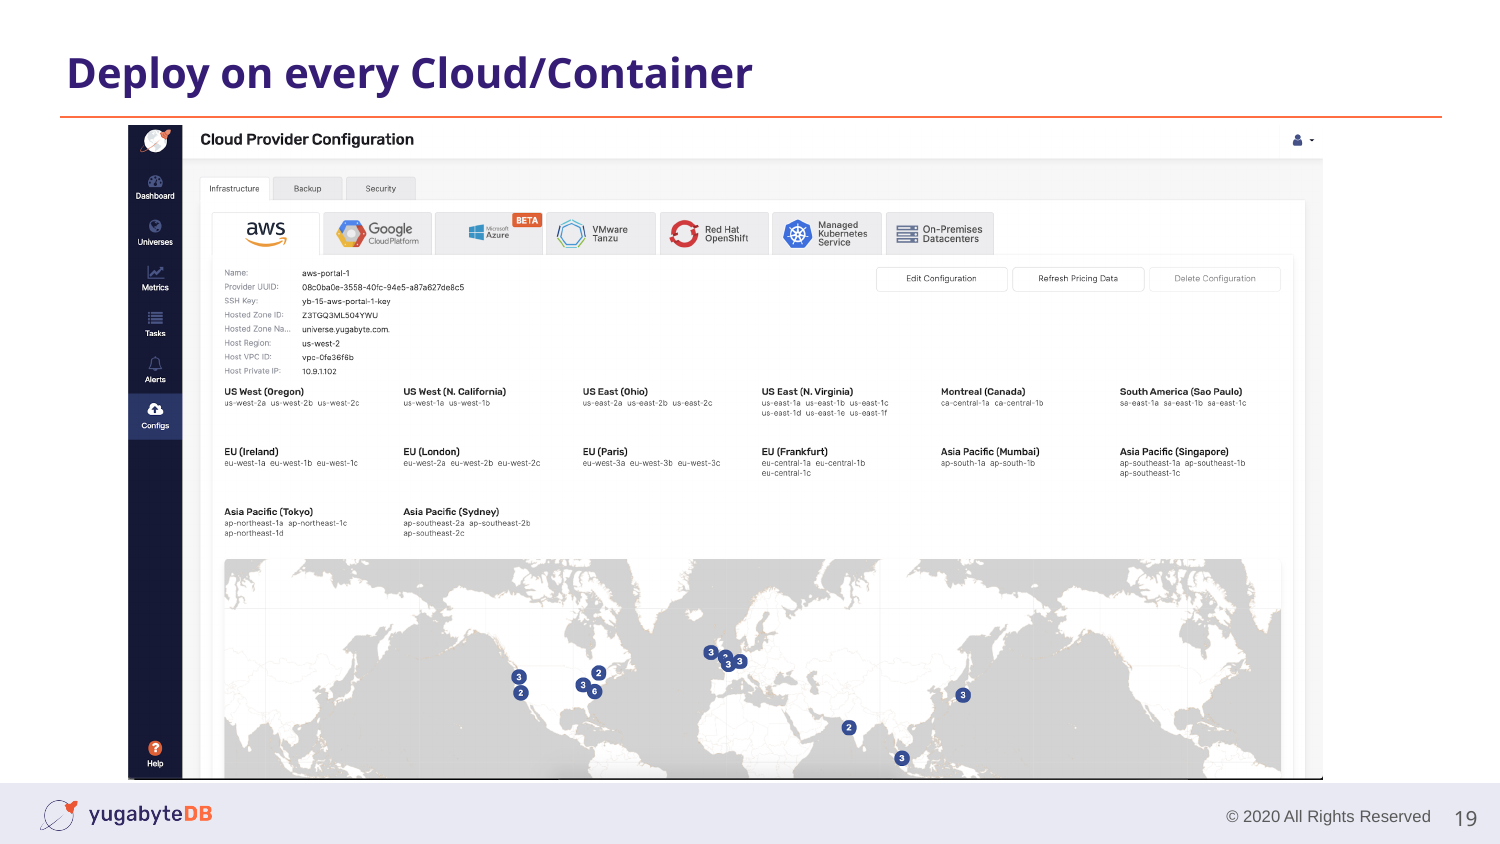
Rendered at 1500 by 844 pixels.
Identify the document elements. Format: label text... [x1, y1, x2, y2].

title Deploy on every Cloud/Container [51, 31, 1449, 126]
picture [128, 125, 1324, 780]
picture [40, 800, 212, 831]
slide_number 19 [1434, 798, 1493, 842]
